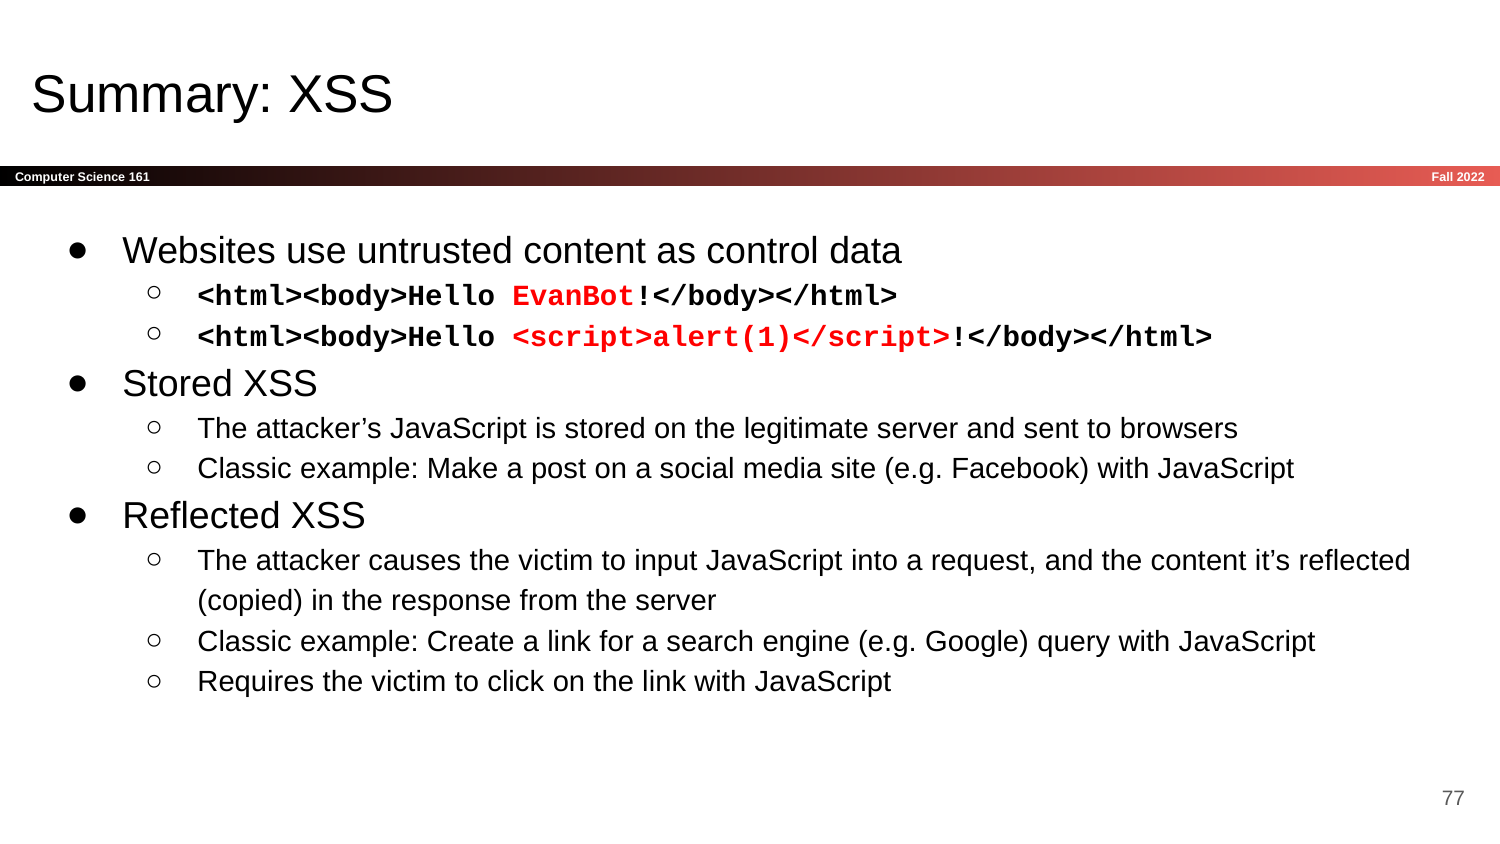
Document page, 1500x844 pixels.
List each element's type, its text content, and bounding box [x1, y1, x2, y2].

slide_number ‹#› [1389, 764, 1480, 830]
list Websites use untrusted content as control data <html><body>Hello EvanBot!</body></html> <html><body>Hello <script>alert(1)</script>!</body></html> Stored XSS The attacker’s JavaScript is stored on the legitimate server and sent to browsers Classic example: Make a post on a social media site (e.g. Facebook) with JavaScript Reflected XSS The attacker causes the victim to input JavaScript into a request, and the content it’s reflected (copied) in the response from the server Classic example: Create a link for a search engine (e.g. Google) query with JavaScript Requires the victim to click on the link with JavaScript [32, 204, 1431, 823]
title Summary: XSS [16, 44, 1415, 139]
